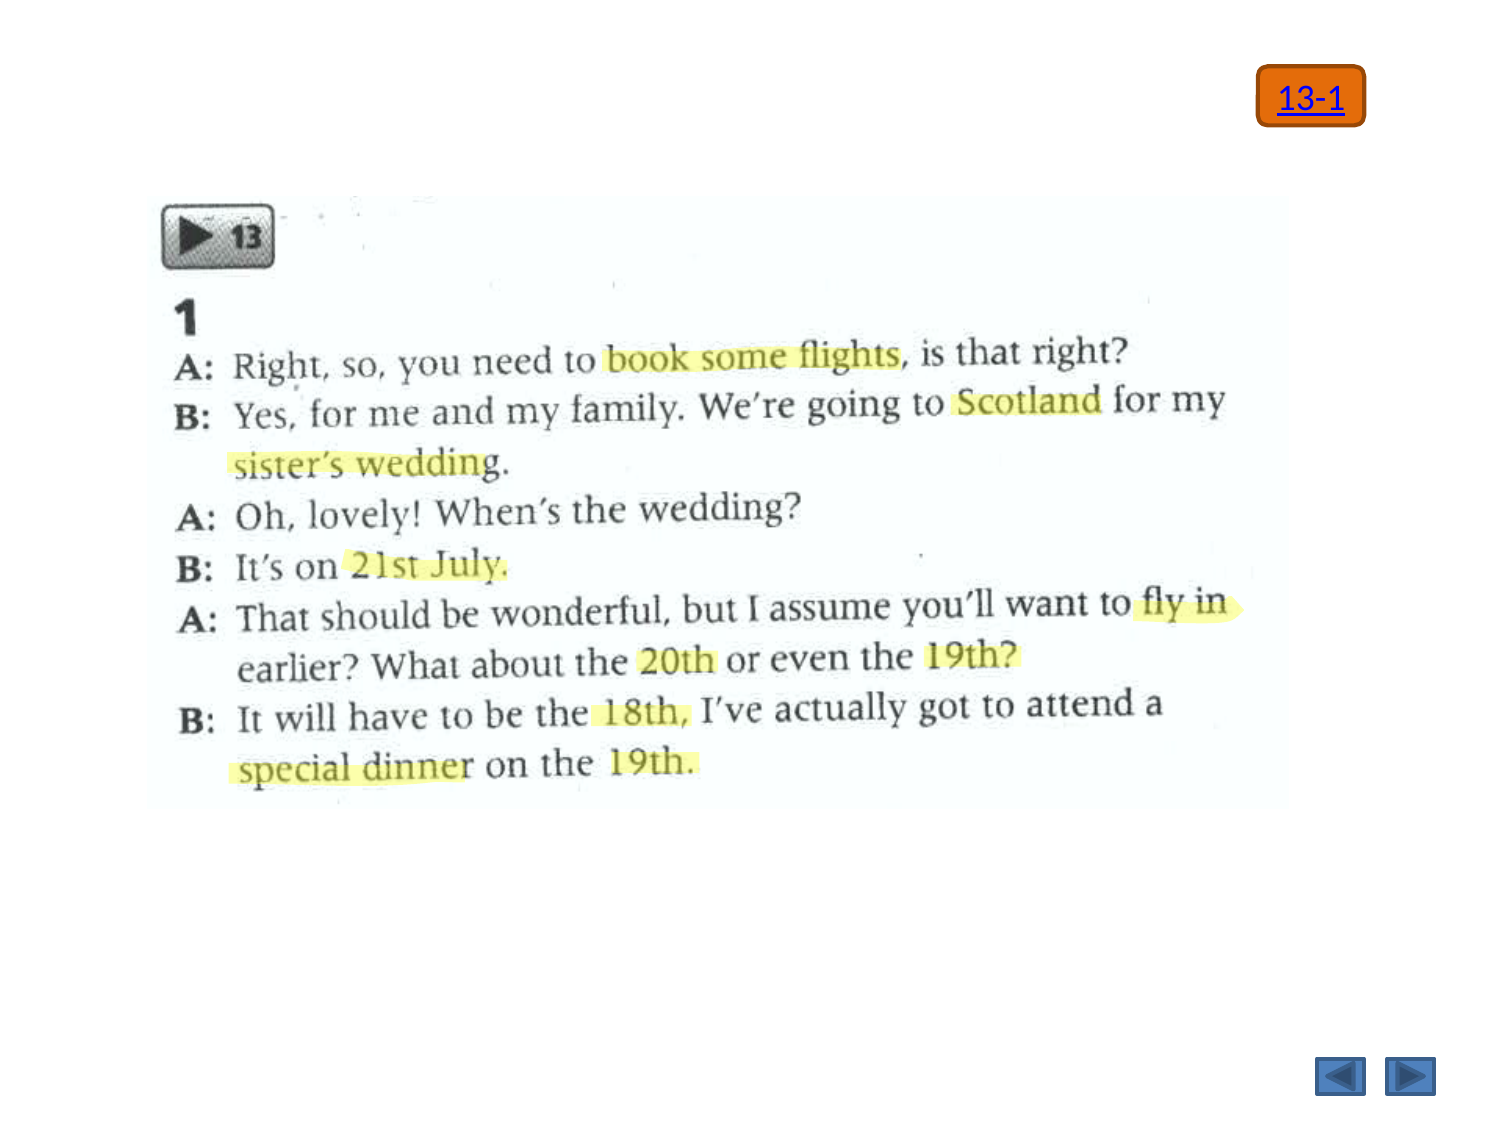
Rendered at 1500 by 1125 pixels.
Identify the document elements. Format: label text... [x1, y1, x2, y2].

text_box 13-1 [1255, 64, 1367, 128]
picture [147, 195, 1289, 809]
text_box [1385, 1057, 1436, 1096]
text_box [1315, 1057, 1366, 1096]
